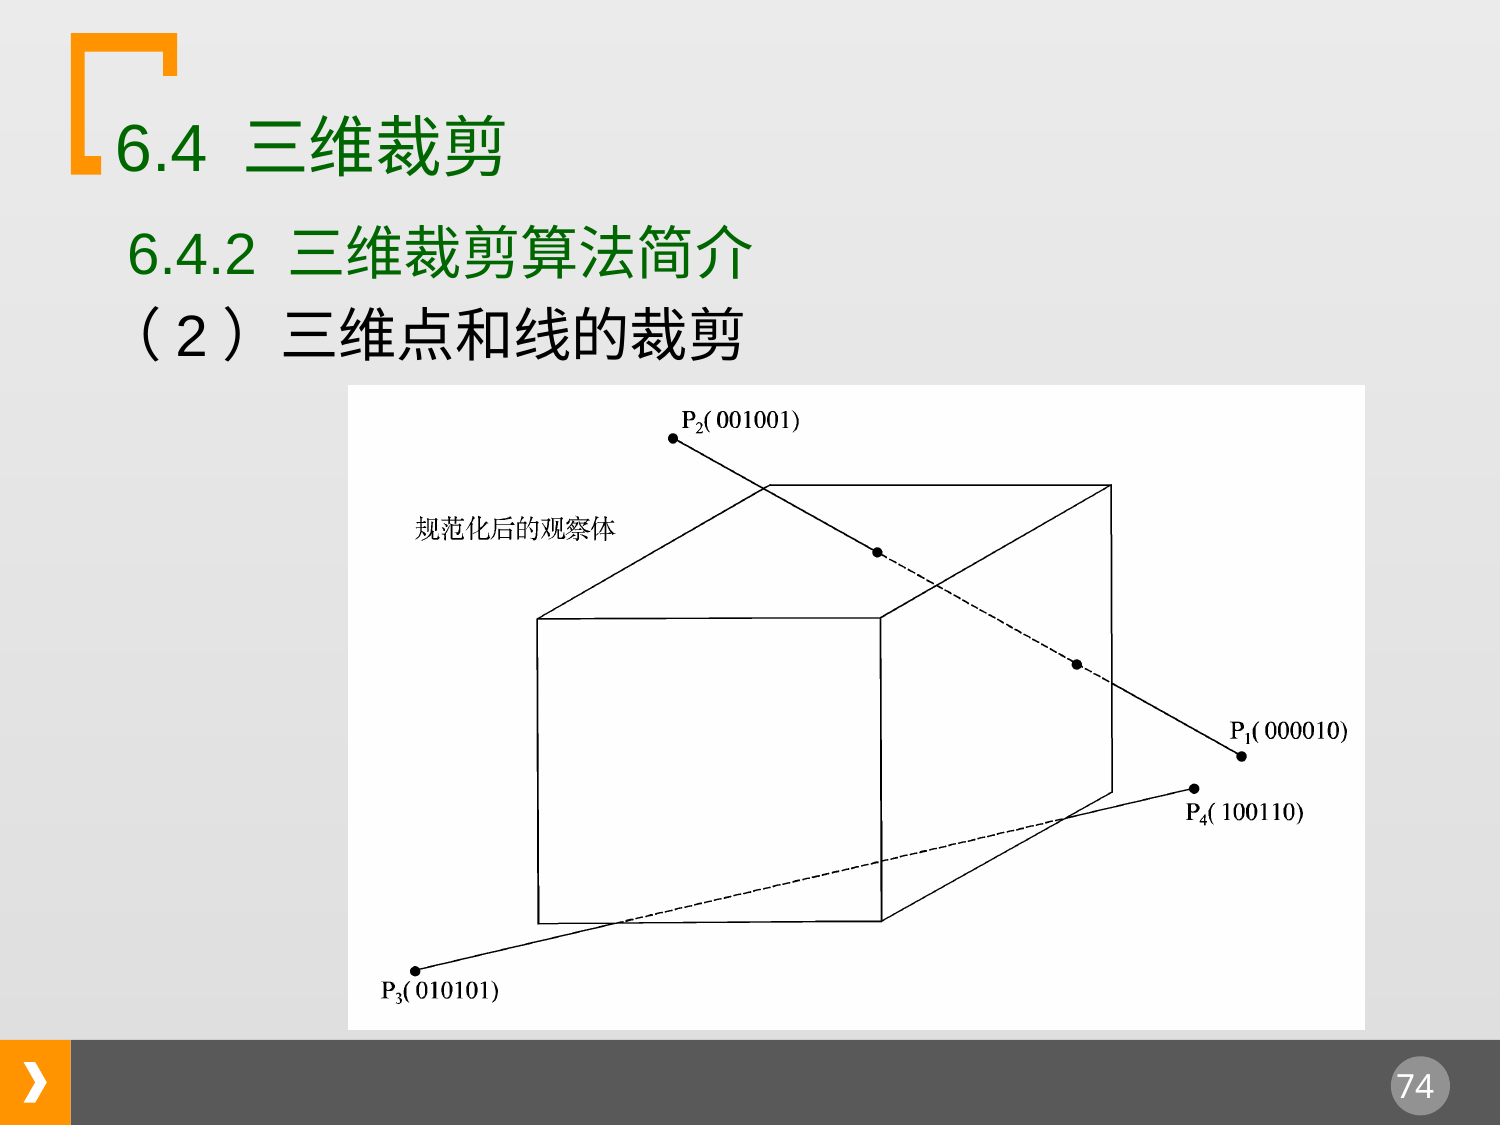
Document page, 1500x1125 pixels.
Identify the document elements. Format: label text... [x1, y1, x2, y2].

picture [348, 385, 1365, 1030]
text_box 6.4.2 三维裁剪算法简介 [112, 219, 974, 282]
text_box （2）三维点和线的裁剪 [88, 302, 1069, 363]
text_box 6.4 三维裁剪 [100, 113, 962, 176]
